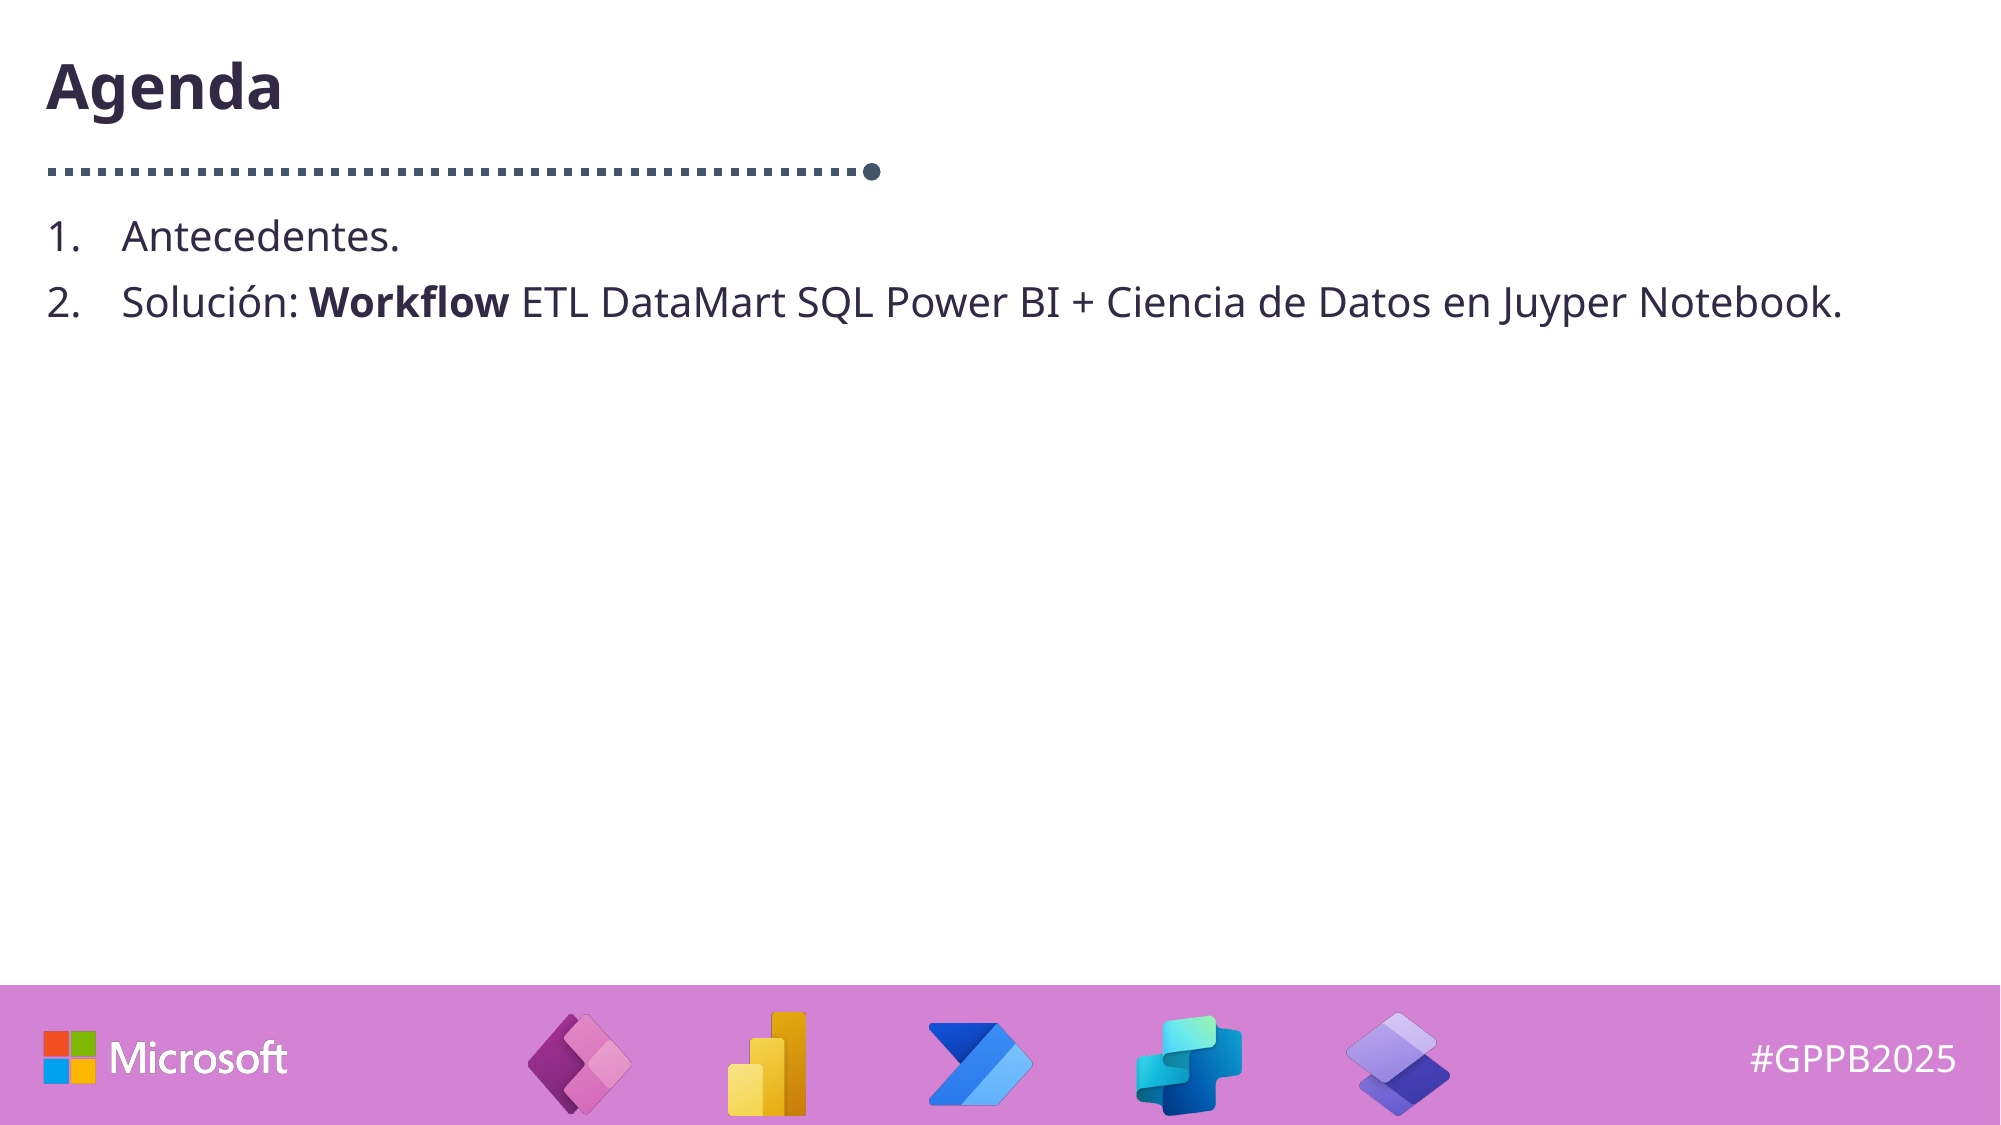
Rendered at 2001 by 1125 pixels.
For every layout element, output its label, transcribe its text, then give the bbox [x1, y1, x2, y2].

picture [929, 1012, 1033, 1116]
picture [0, 979, 339, 1125]
list Antecedentes. Solución: Workflow ETL DataMart SQL Power BI + Ciencia de Datos en Juyper Notebook. [31, 207, 1972, 982]
picture [715, 1012, 819, 1116]
picture [1346, 1012, 1450, 1116]
picture [528, 1012, 631, 1116]
title Agenda [31, 0, 1972, 179]
picture [1130, 1012, 1249, 1116]
